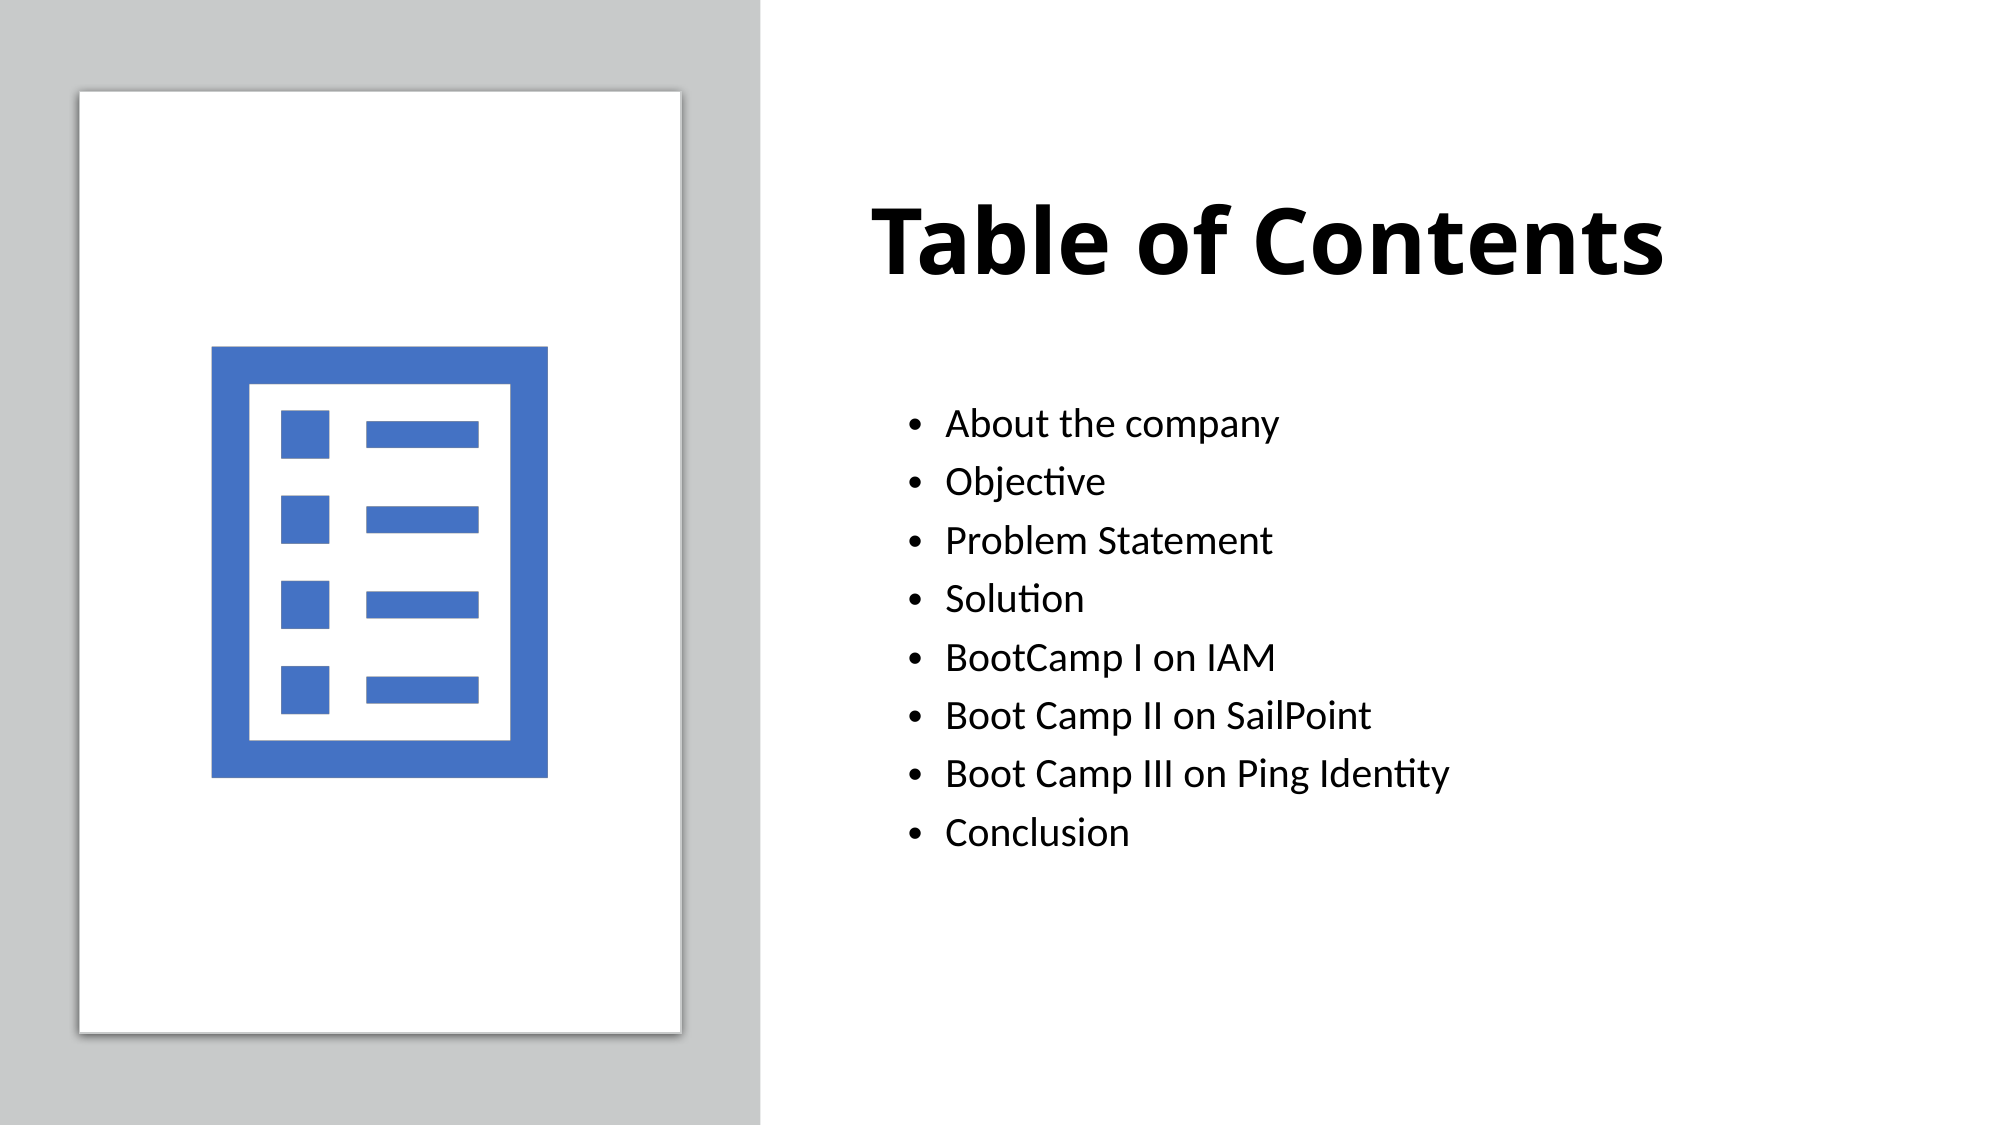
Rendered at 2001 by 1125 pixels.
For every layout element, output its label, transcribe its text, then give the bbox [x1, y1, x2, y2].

picture [124, 307, 636, 818]
text_box [78, 91, 682, 1034]
subtitle About the company Objective Problem Statement Solution BootCamp I on IAM Boot Camp II on SailPoint Boot Camp III on Ping Identity Conclusion [855, 399, 1909, 1021]
title Table of Contents [855, 103, 1909, 379]
text_box [0, 0, 761, 1125]
